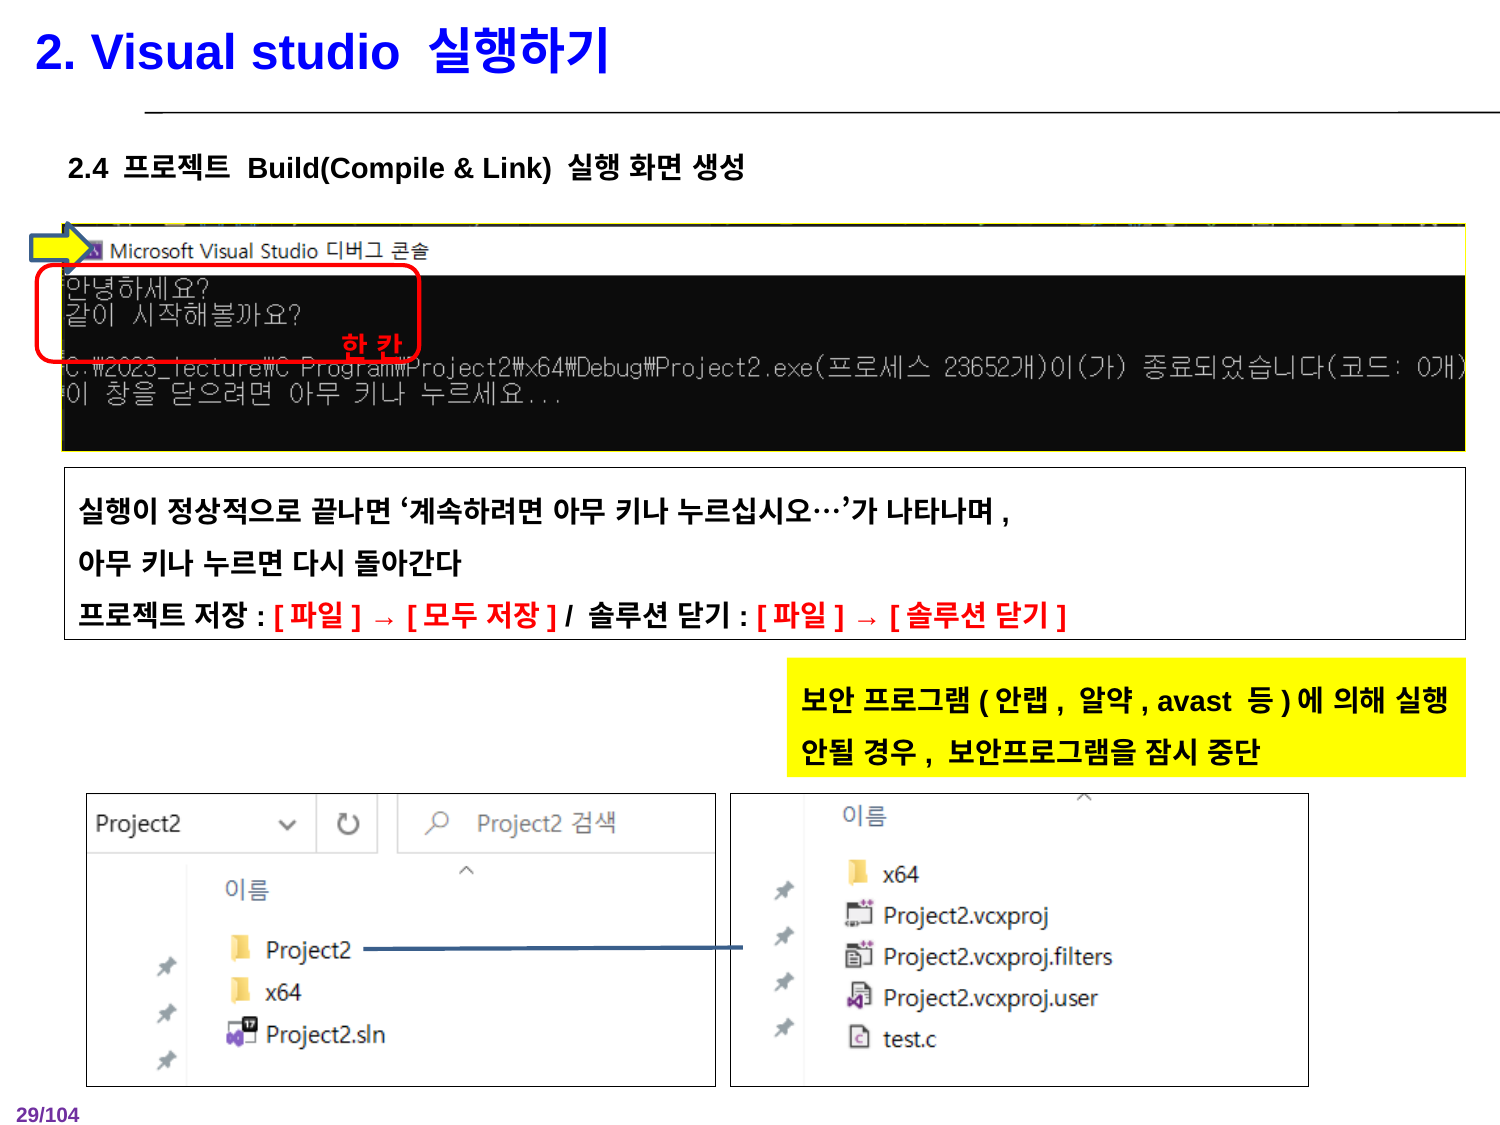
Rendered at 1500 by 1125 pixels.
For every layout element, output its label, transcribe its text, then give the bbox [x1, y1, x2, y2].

picture [61, 222, 1467, 452]
text_box 2.4 프로젝트 Build(Compile & Link) 실행 화면 생성 [53, 89, 1400, 193]
picture [730, 792, 1309, 1088]
text_box 보안 프로그램(안랩, 알약, avast 등)에 의해 실행 안될 경우, 보안프로그램을 잠시 중단 [786, 657, 1466, 778]
text_box 실행이 정상적으로 끝나면 ‘계속하려면 아무 키나 누르십시오…’가 나타나며, 아무 키나 누르면 다시 돌아간다 프로젝트 저장: [파일] → [모두 저장] / 솔루션 닫기: [파일] → [솔루션 닫기] [64, 467, 1466, 640]
picture [85, 792, 717, 1088]
text_box 2. Visual studio 실행하기 [20, 12, 1412, 88]
text_box [34, 262, 56, 364]
text_box [29, 233, 56, 263]
